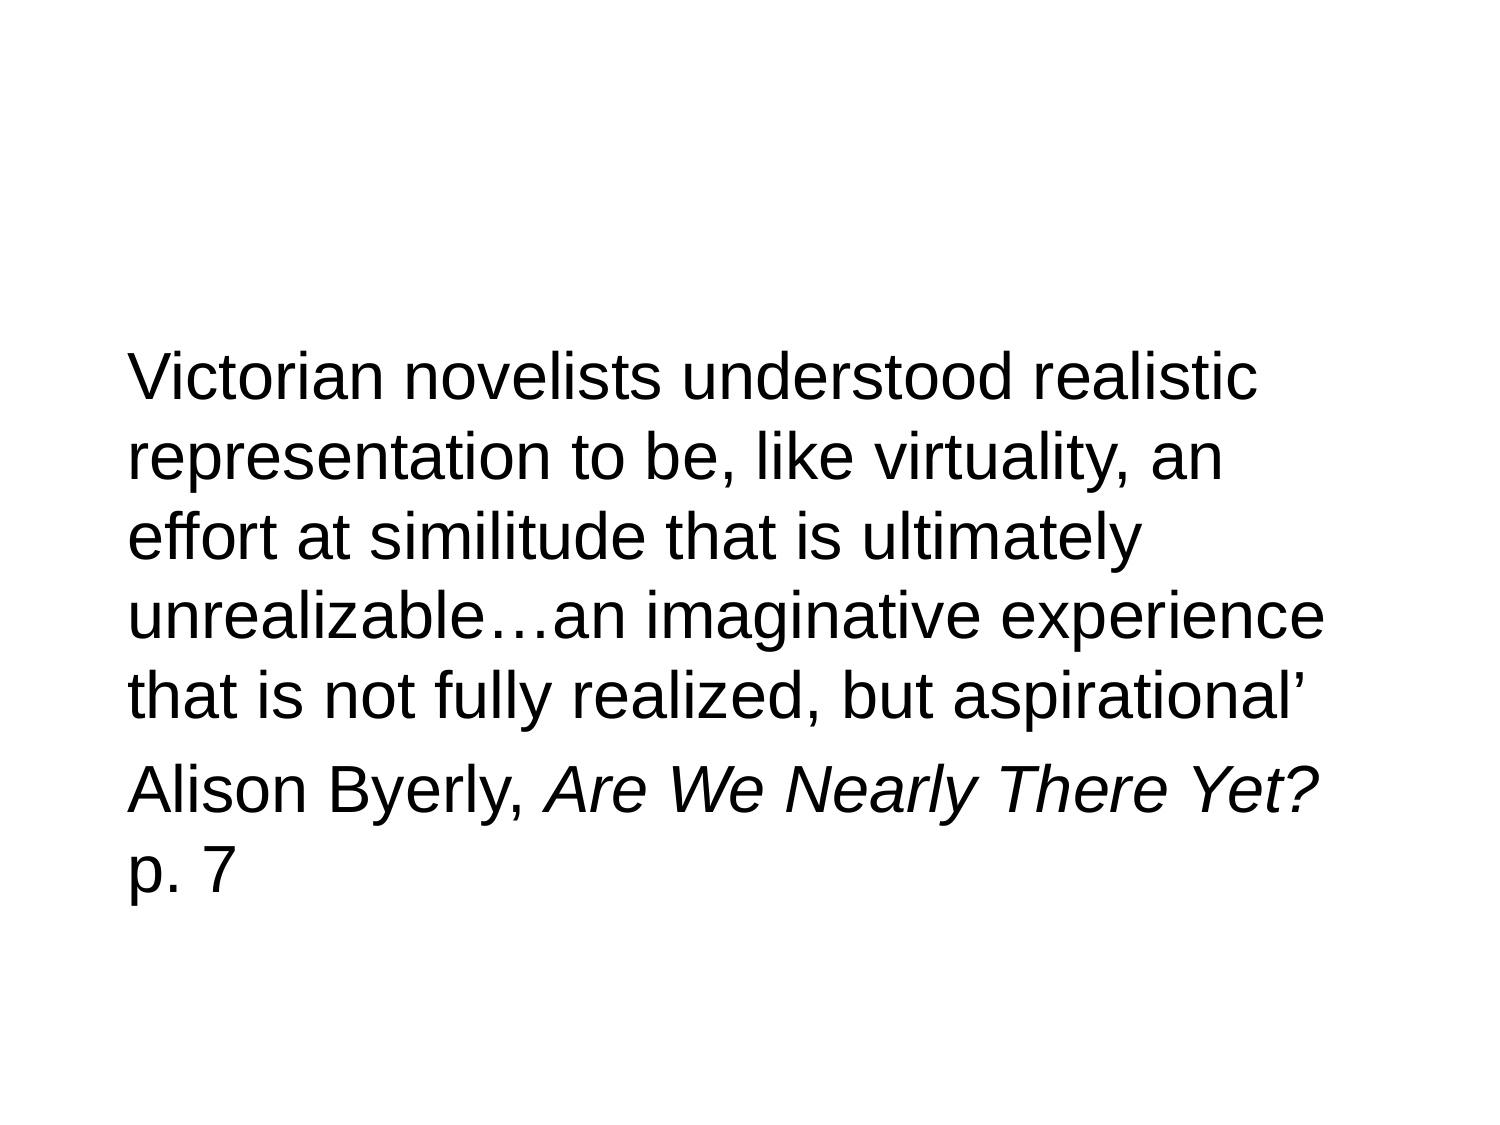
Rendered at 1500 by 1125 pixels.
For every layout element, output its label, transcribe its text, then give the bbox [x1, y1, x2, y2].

list Victorian novelists understood realistic representation to be, like virtuality, an effort at similitude that is ultimately unrealizable…an imaginative experience that is not fully realized, but aspirational’ Alison Byerly, Are We Nearly There Yet? p. 7 [112, 324, 1388, 1000]
